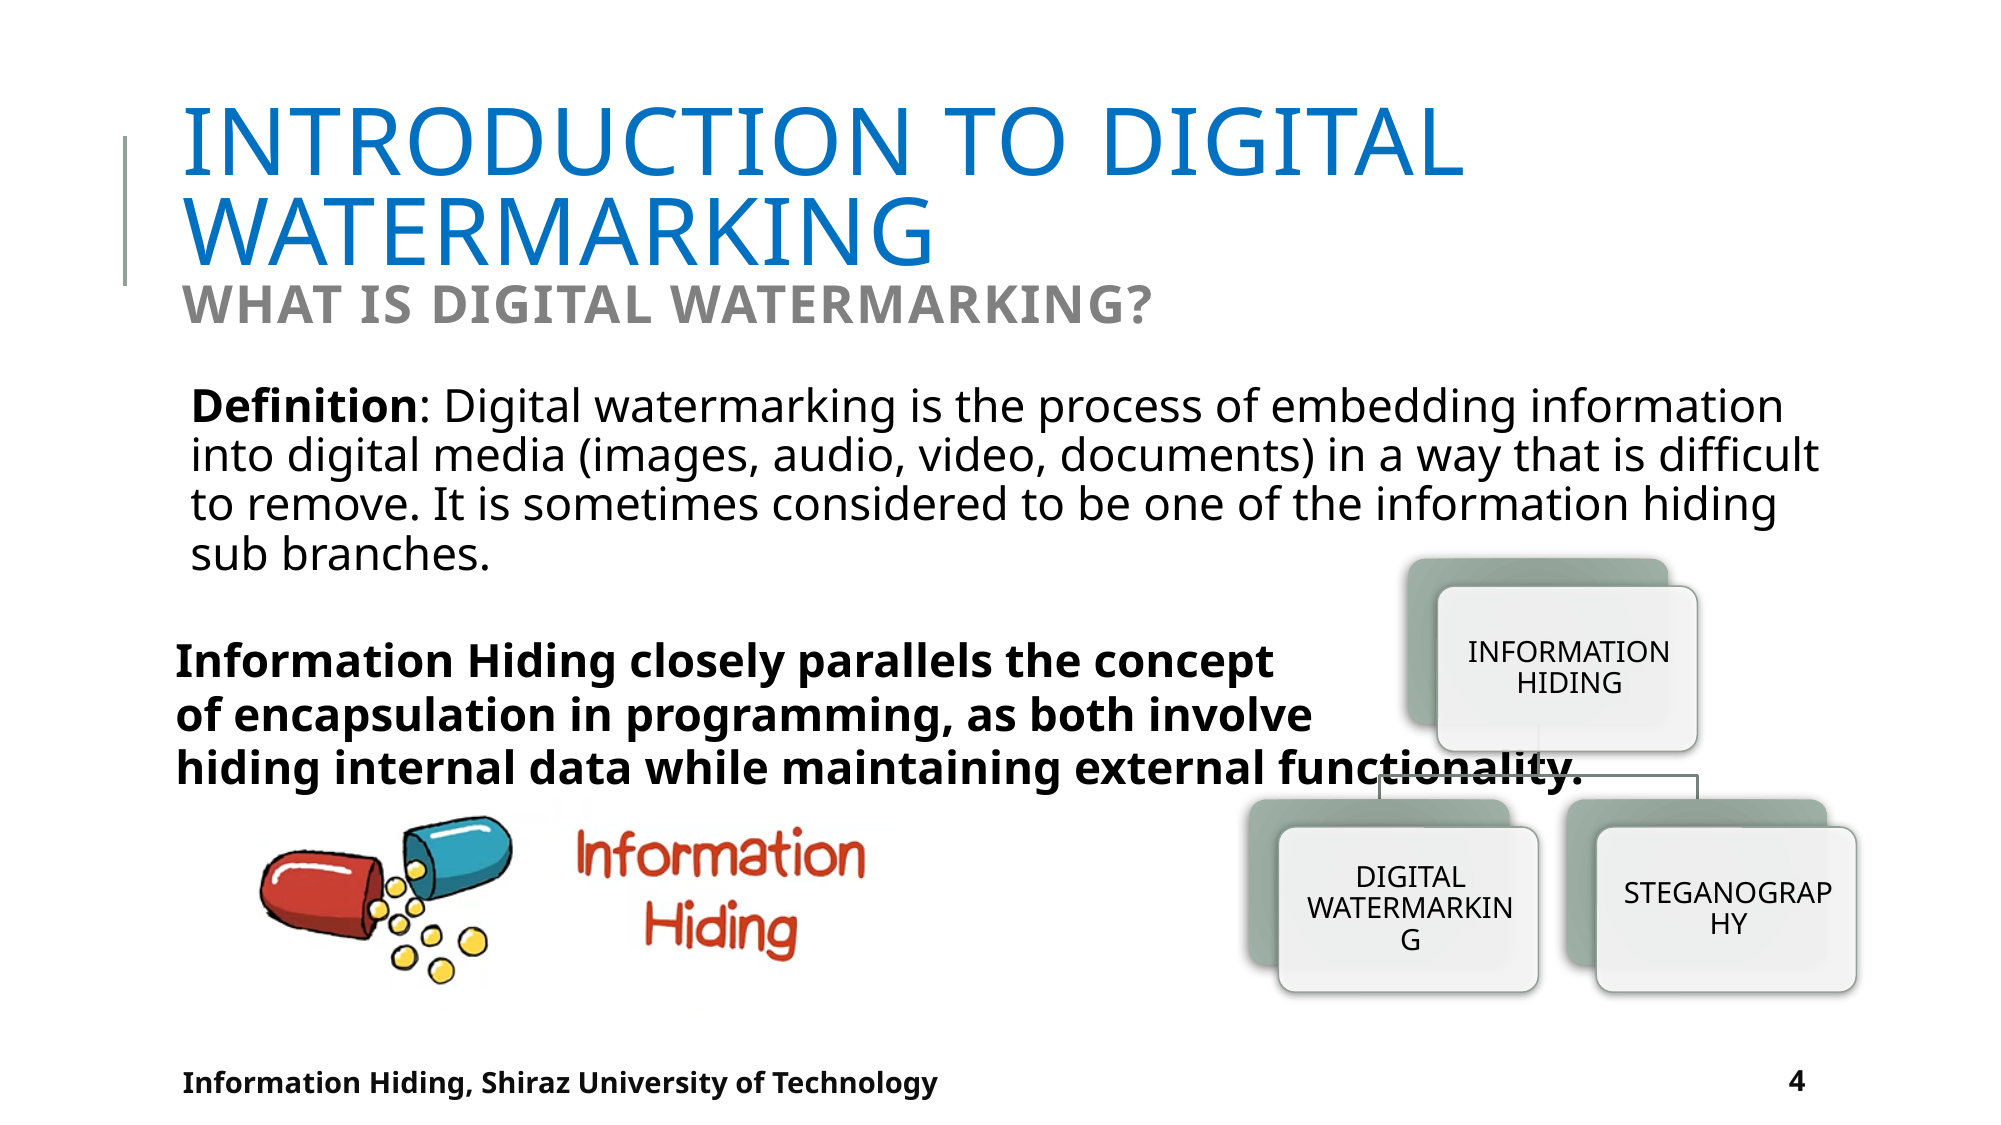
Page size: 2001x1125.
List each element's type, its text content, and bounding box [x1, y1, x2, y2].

title Introduction to Digital Watermarking What is Digital Watermarking? [168, 96, 1853, 342]
list Definition: Digital watermarking is the process of embedding information into digital media (images, audio, video, documents) in a way that is difficult to remove. It is sometimes considered to be one of the information hiding sub branches. Information Hiding closely parallels the concept of encapsulation in programming, as both involve hiding internal data while maintaining external functionality. [168, 375, 1853, 1035]
footer Information Hiding, Shiraz University of Technology [168, 1059, 1773, 1105]
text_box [1105, 558, 2000, 993]
slide_number 4 [1773, 1059, 1853, 1105]
picture [236, 796, 891, 1013]
